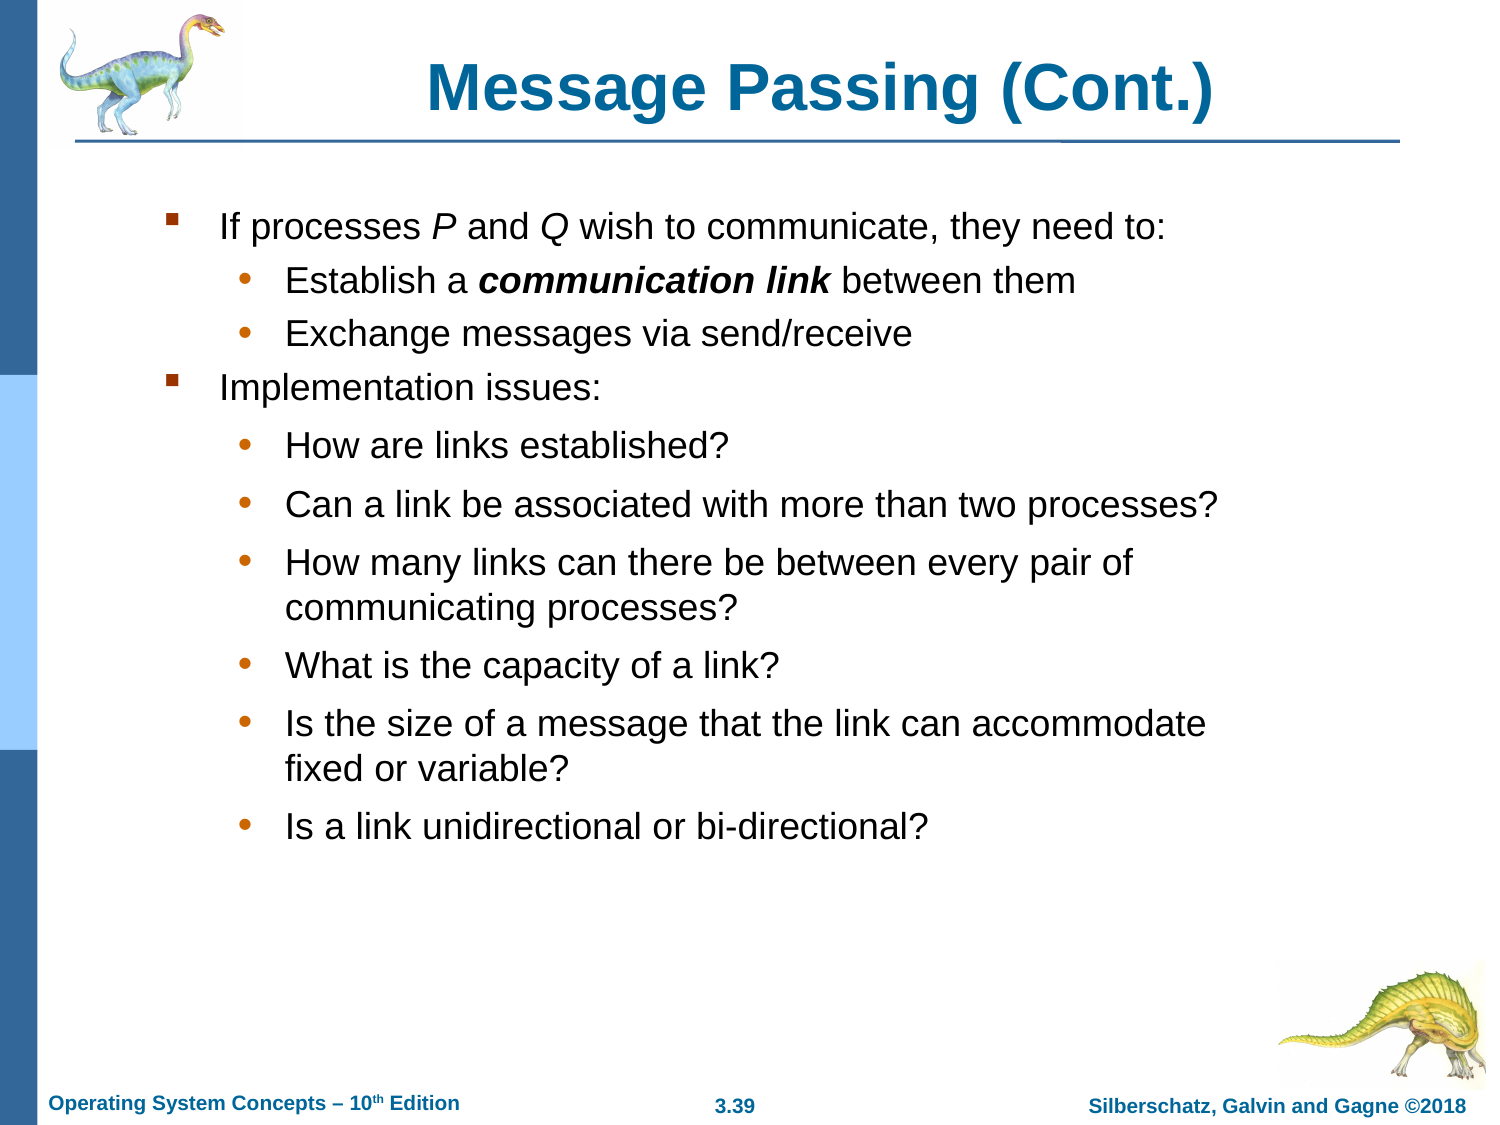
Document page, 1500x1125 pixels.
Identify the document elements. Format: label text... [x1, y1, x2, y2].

title Message Passing (Cont.) [165, 36, 1478, 131]
picture [46, 0, 243, 149]
picture [1275, 959, 1486, 1090]
list If processes P and Q wish to communicate, they need to: Establish a communication link between them Exchange messages via send/receive Implementation issues: How are links established? Can a link be associated with more than two processes? How many links can there be between every pair of communicating processes? What is the capacity of a link? Is the size of a message that the link can accommodate fixed or variable? Is a link unidirectional or bi-directional? [147, 166, 1297, 934]
